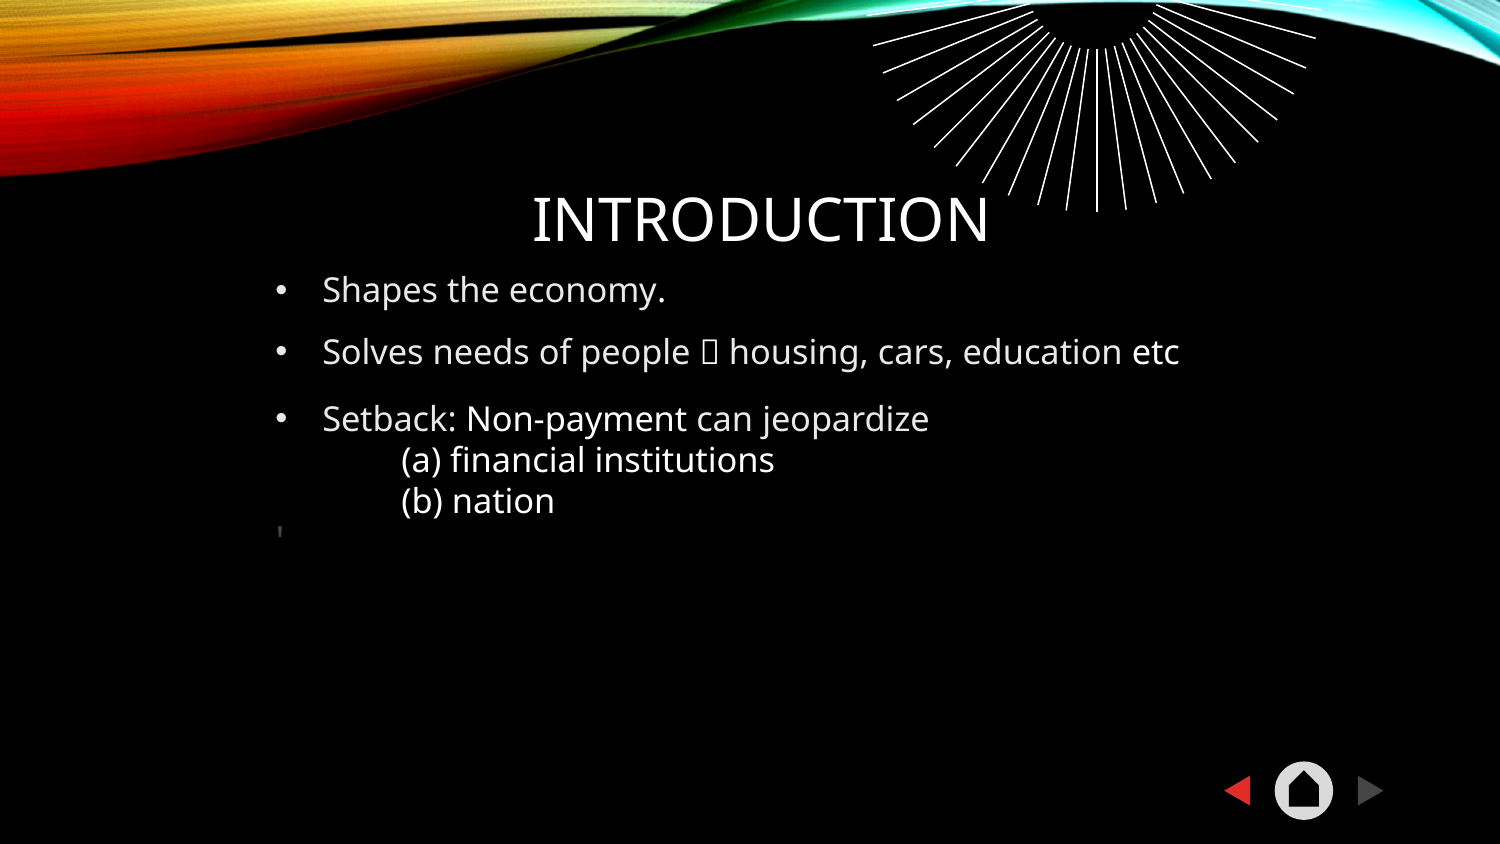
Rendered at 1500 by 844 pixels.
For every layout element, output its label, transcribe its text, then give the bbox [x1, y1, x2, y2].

text_box [1224, 775, 1251, 806]
title INTRODUCTION [389, 188, 1135, 257]
picture [0, 0, 864, 178]
text_box [1357, 775, 1384, 806]
subtitle Shapes the economy. Solves needs of people  housing, cars, education etc Setback: Non-payment can jeopardize (a) financial institutions (b) nation ' [260, 257, 1323, 458]
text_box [864, 0, 1323, 213]
text_box [1274, 761, 1334, 820]
picture [1323, 0, 1500, 178]
